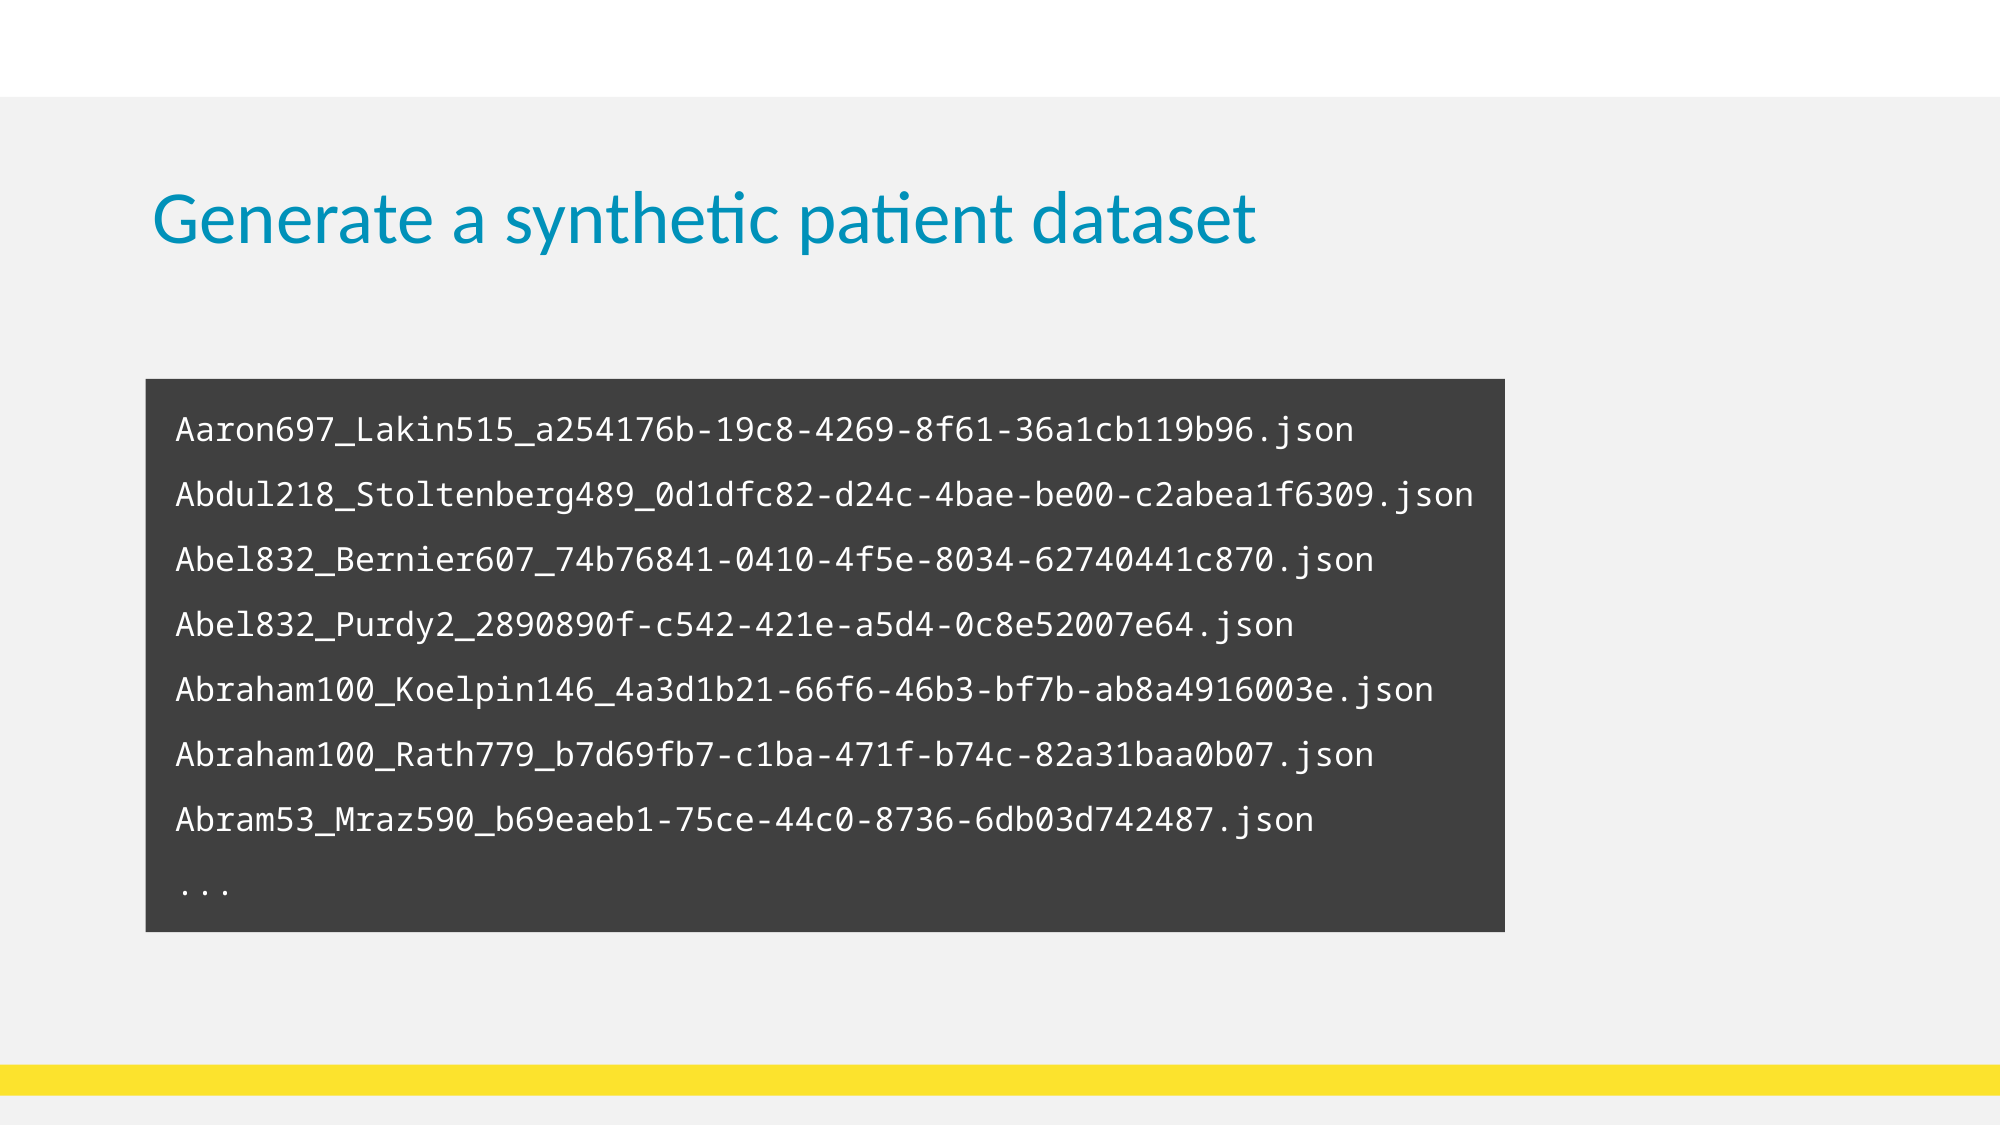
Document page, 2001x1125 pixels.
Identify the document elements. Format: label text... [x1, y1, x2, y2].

text_box Aaron697_Lakin515_a254176b-19c8-4269-8f61-36a1cb119b96.json Abdul218_Stoltenberg489_0d1dfc82-d24c-4bae-be00-c2abea1f6309.json Abel832_Bernier607_74b76841-0410-4f5e-8034-62740441c870.json Abel832_Purdy2_2890890f-c542-421e-a5d4-0c8e52007e64.json Abraham100_Koelpin146_4a3d1b21-66f6-46b3-bf7b-ab8a4916003e.json Abraham100_Rath779_b7d69fb7-c1ba-471f-b74c-82a31baa0b07.json Abram53_Mraz590_b69eaeb1-75ce-44c0-8736-6db03d742487.json ... [145, 378, 1505, 933]
title Generate a synthetic patient dataset [137, 171, 1863, 317]
